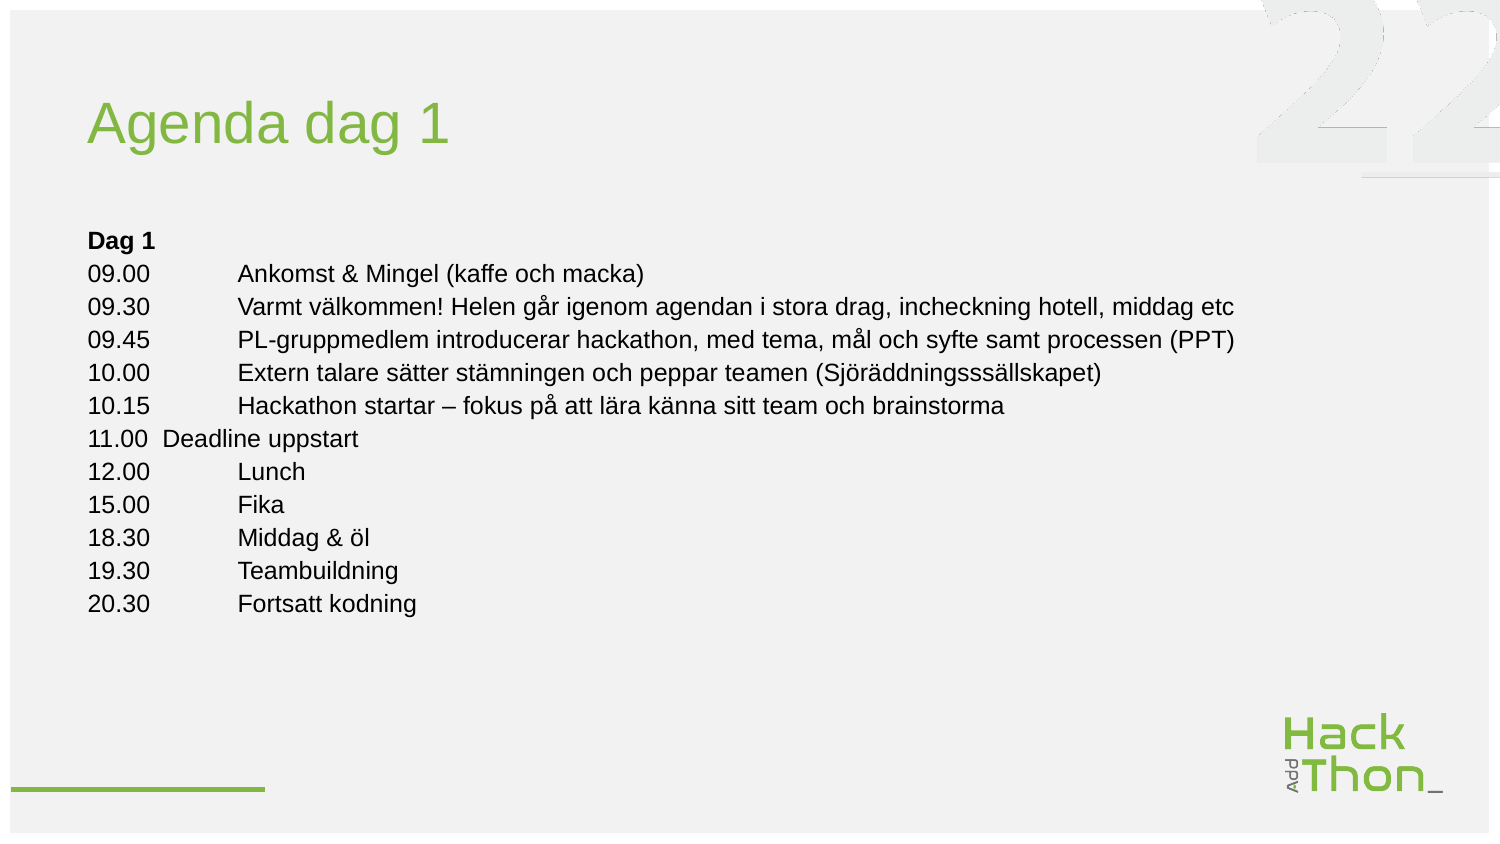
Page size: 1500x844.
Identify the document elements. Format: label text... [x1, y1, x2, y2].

text_box Agenda dag 1 [72, 32, 1423, 219]
picture [1285, 713, 1444, 793]
text_box Dag 1 09.00 Ankomst & Mingel (kaffe och macka) 09.30 Varmt välkommen! Helen går igenom agendan i stora drag, incheckning hotell, middag etc 09.45 PL-gruppmedlem introducerar hackathon, med tema, mål och syfte samt processen (PPT) 10.00 Extern talare sätter stämningen och peppar teamen (Sjöräddningsssällskapet) 10.15 Hackathon startar – fokus på att lära känna sitt team och brainstorma 11.00 Deadline uppstart 12.00 Lunch 15.00 Fika 18.30 Middag & öl 19.30 Teambuildning 20.30 Fortsatt kodning [72, 219, 1423, 812]
picture [1257, 0, 1500, 182]
